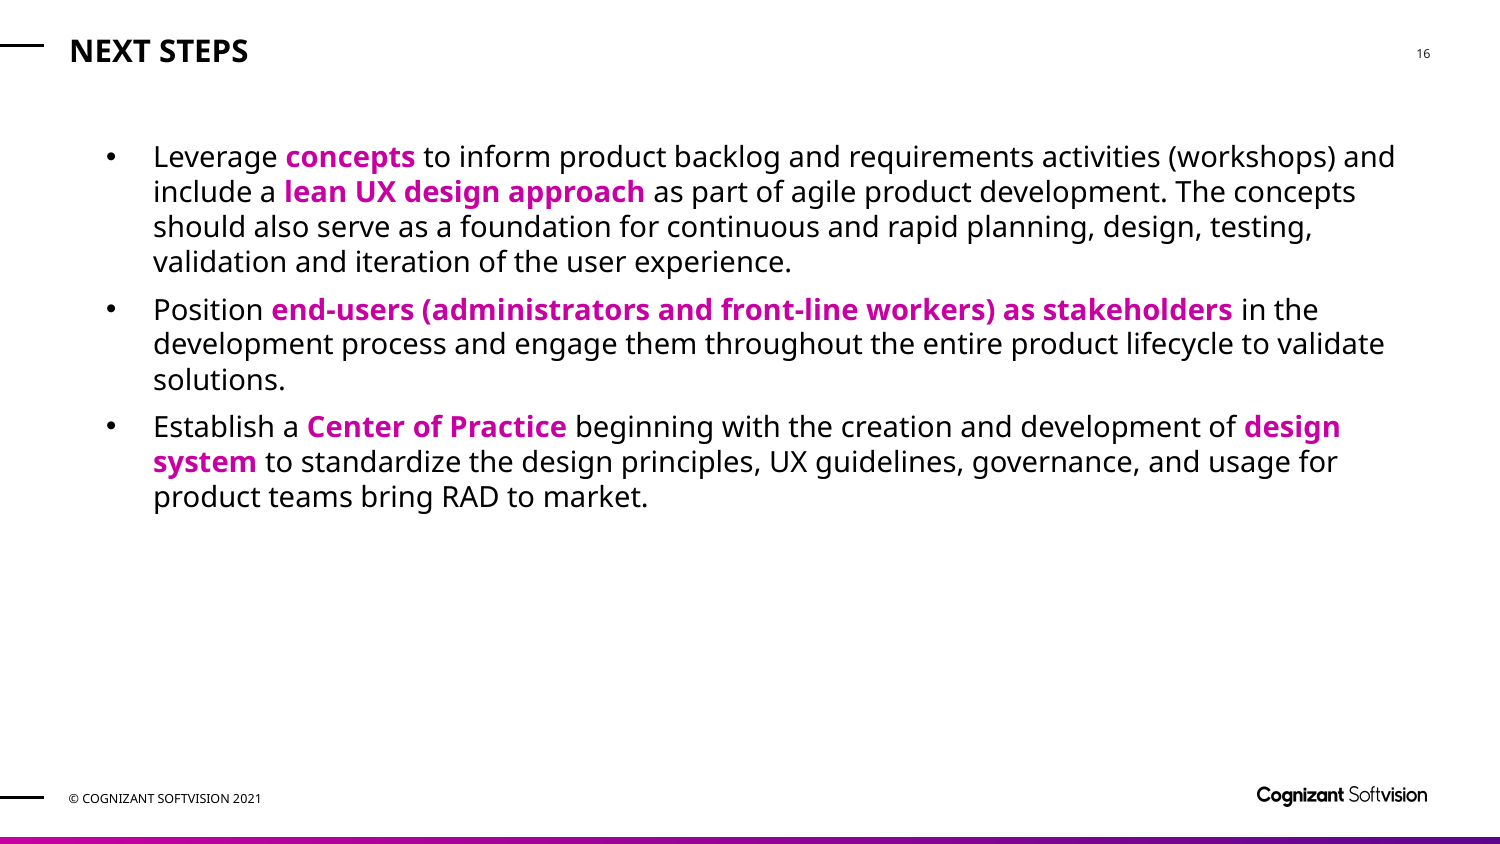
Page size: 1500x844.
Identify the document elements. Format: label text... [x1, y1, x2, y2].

picture [1257, 786, 1427, 807]
list Leverage concepts to inform product backlog and requirements activities (workshops) and include a lean UX design approach as part of agile product development. The concepts should also serve as a foundation for continuous and rapid planning, design, testing, validation and iteration of the user experience. Position end-users (administrators and front-line workers) as stakeholders in the development process and engage them throughout the entire product lifecycle to validate solutions. Establish a Center of Practice beginning with the creation and development of design system to standardize the design principles, UX guidelines, governance, and usage for product teams bring RAD to market. [68, 138, 1435, 756]
title NEXT STEPS [69, 28, 1272, 73]
